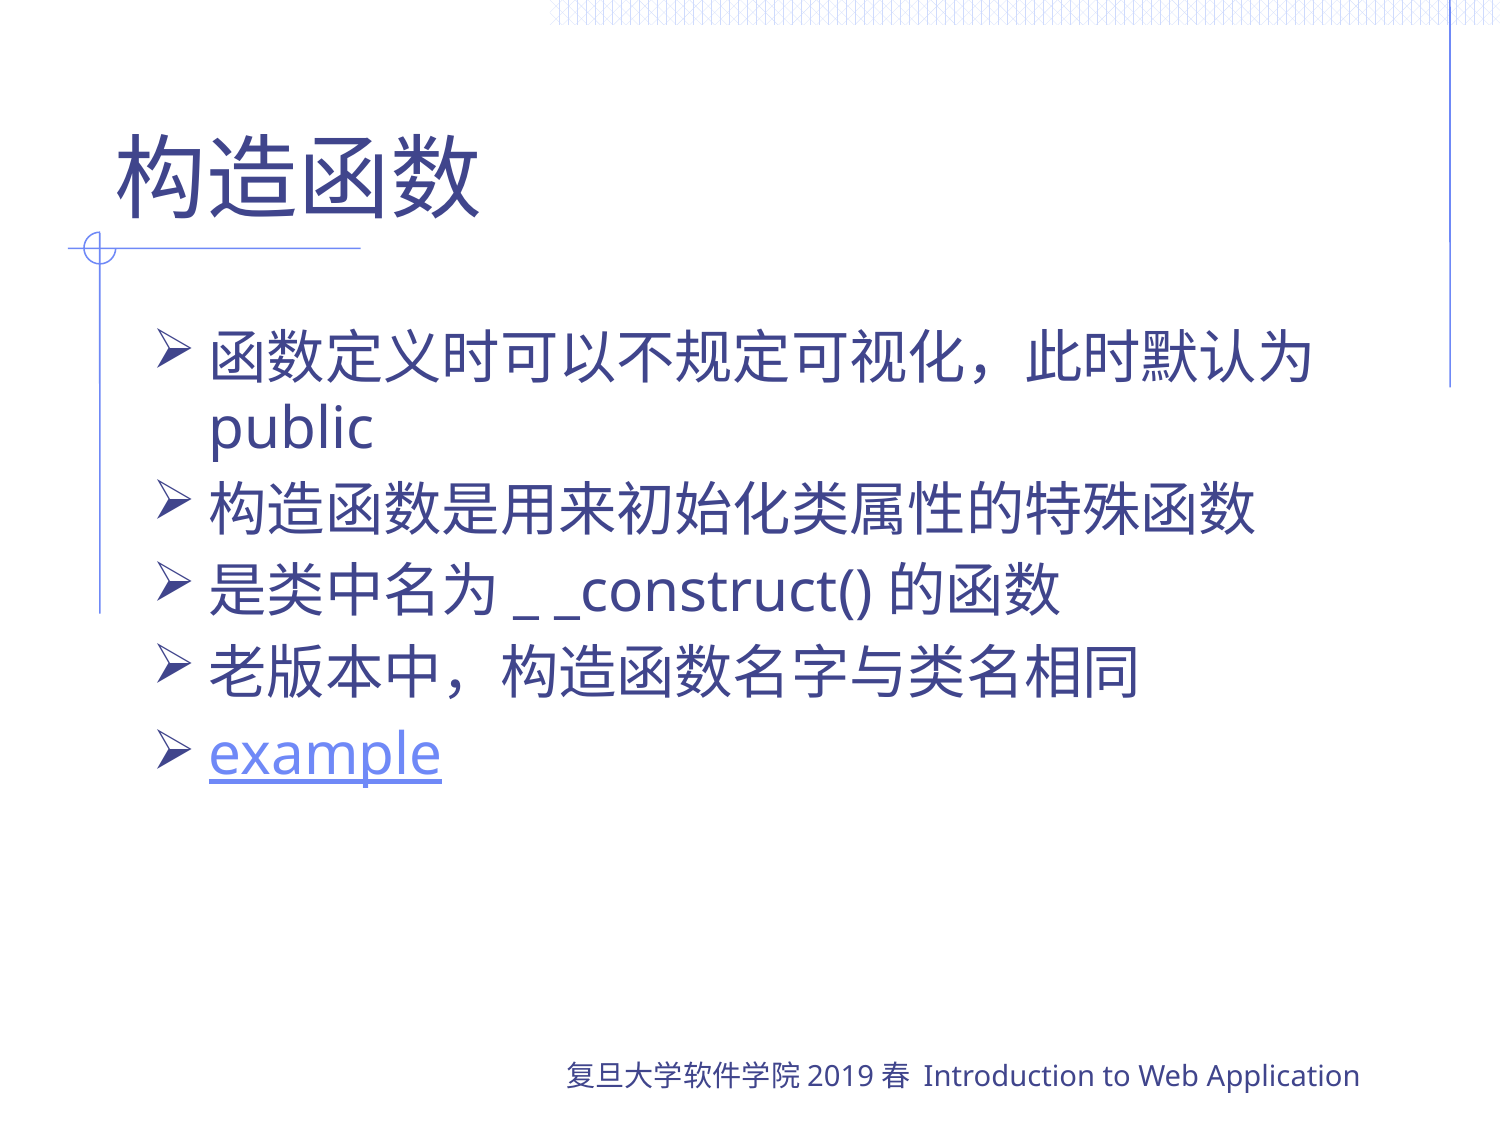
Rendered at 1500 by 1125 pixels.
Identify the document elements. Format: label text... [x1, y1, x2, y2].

list 函数定义时可以不规定可视化，此时默认为public 构造函数是用来初始化类属性的特殊函数 是类中名为_ _construct()的函数 老版本中，构造函数名字与类名相同 example [137, 312, 1413, 988]
title 构造函数 [99, 50, 1375, 238]
